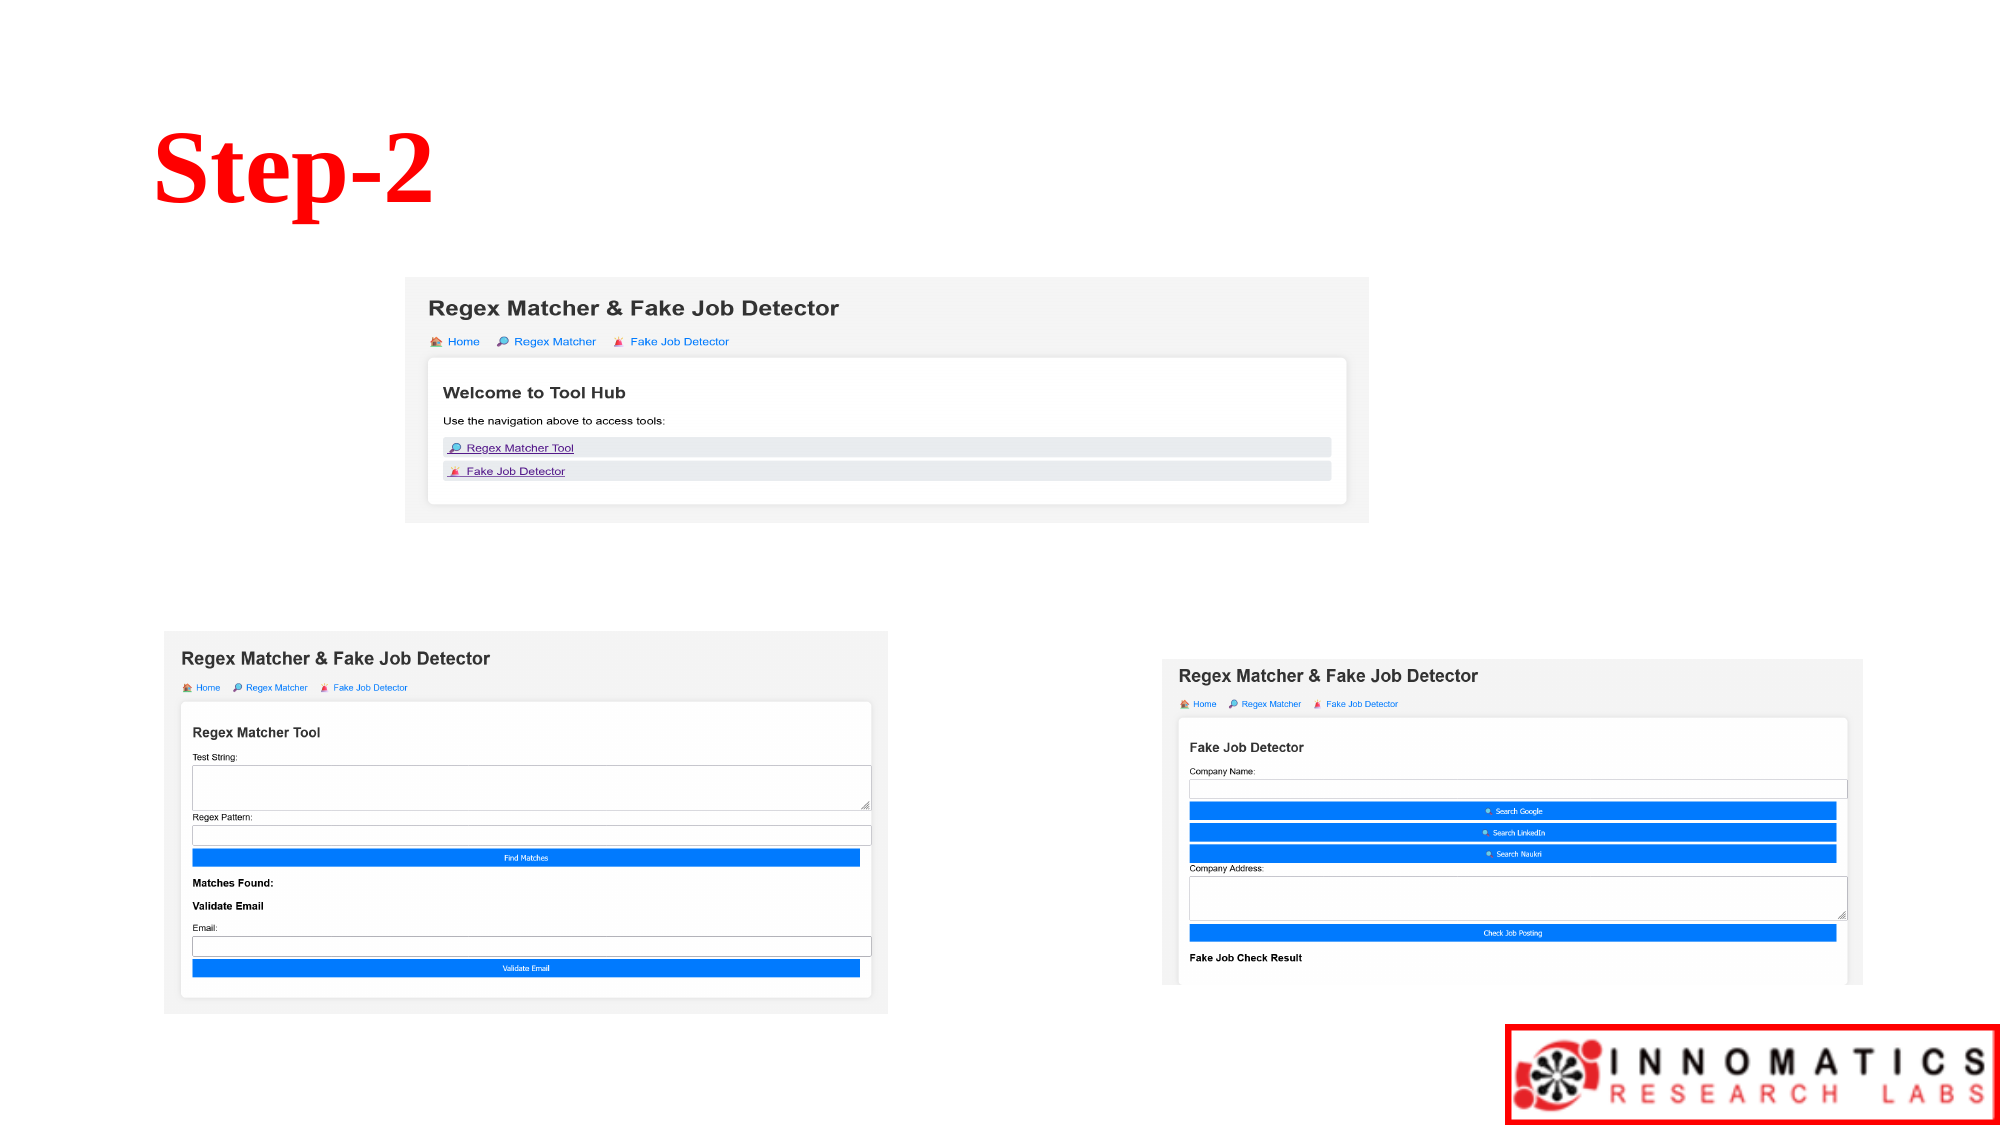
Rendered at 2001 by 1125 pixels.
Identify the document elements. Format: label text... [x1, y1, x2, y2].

picture [164, 631, 888, 1014]
picture [1505, 1024, 2000, 1125]
title Step-2 [137, 59, 1863, 278]
picture [405, 277, 1369, 523]
picture [1162, 659, 1863, 985]
